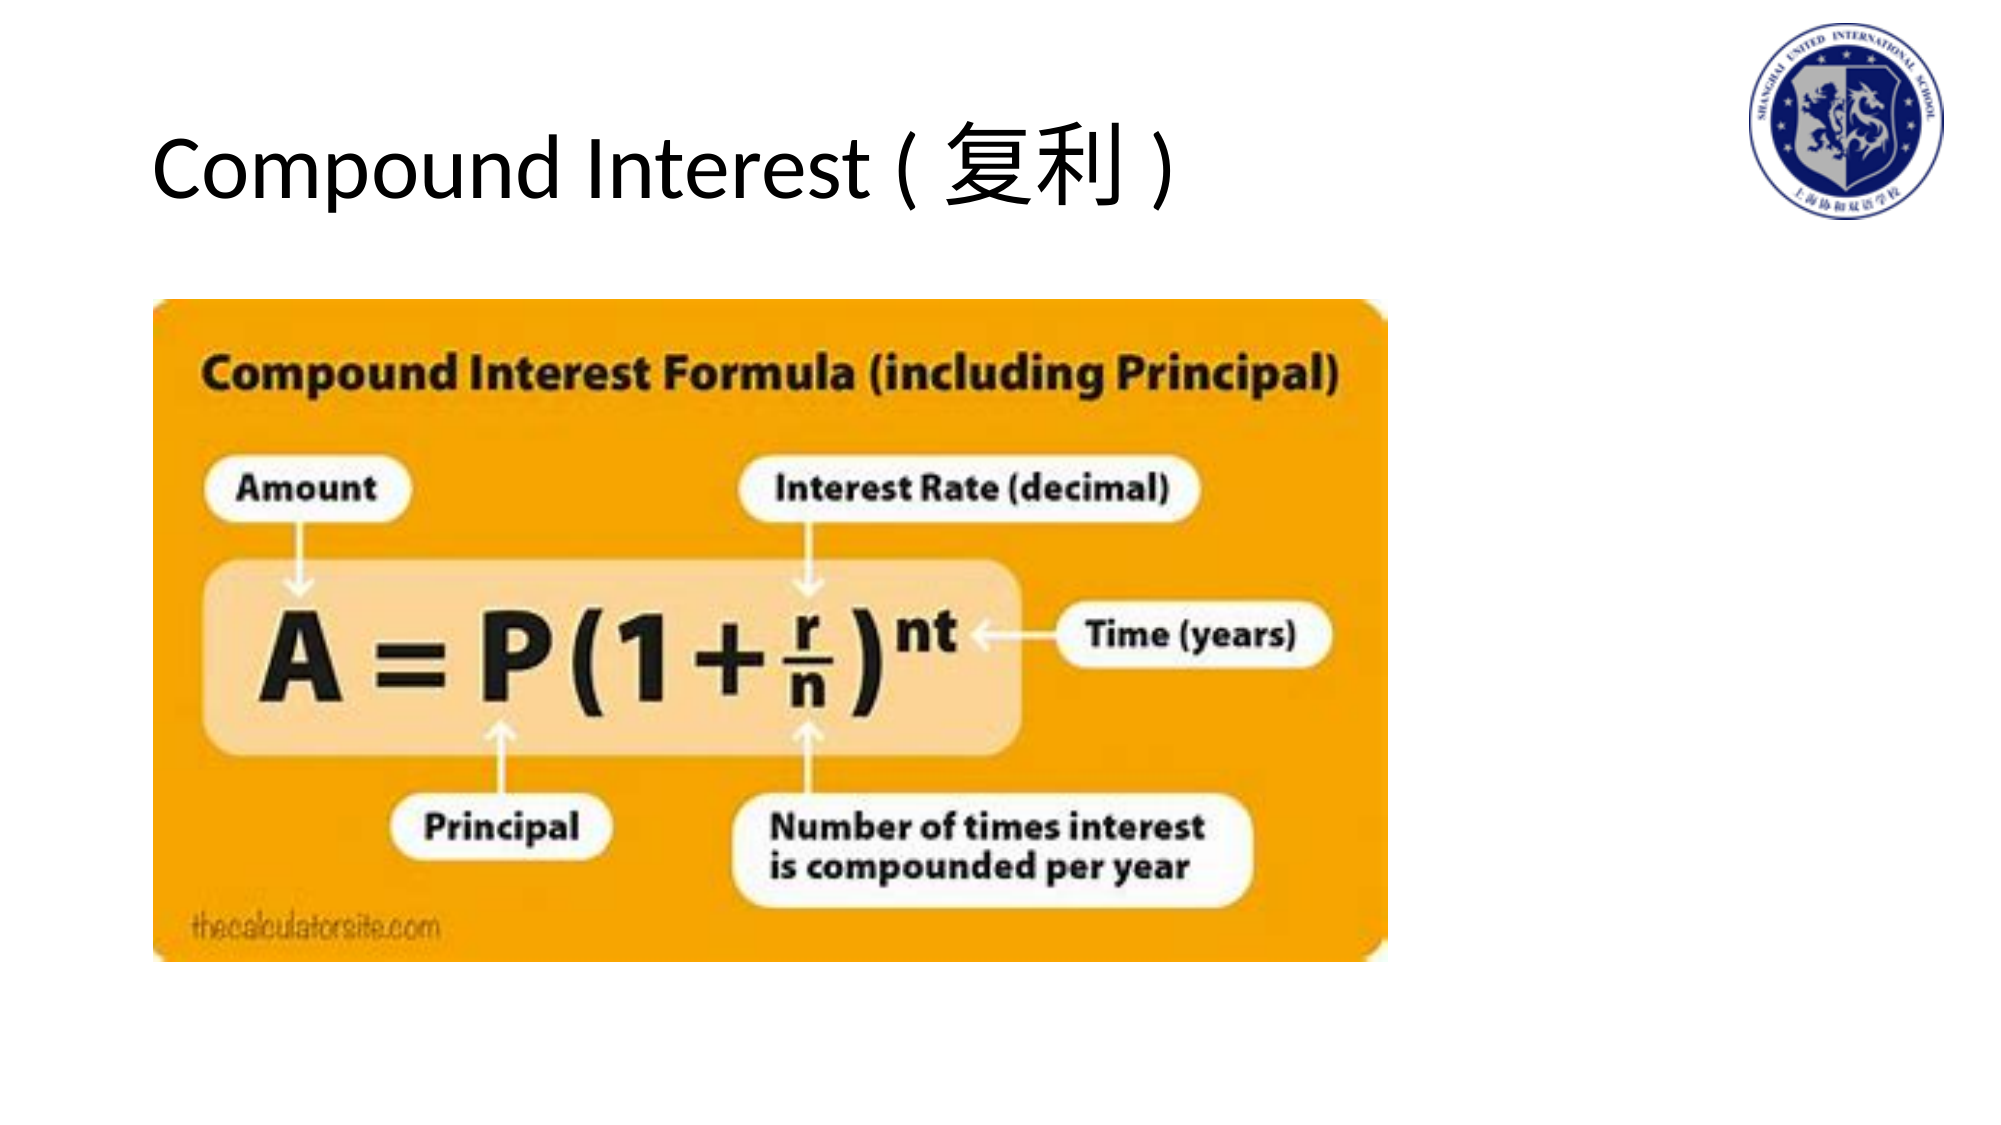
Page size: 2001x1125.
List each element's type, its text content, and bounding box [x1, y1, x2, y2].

title Compound Interest (复利) [137, 59, 1863, 278]
picture [1749, 23, 1944, 220]
picture [152, 298, 1389, 963]
